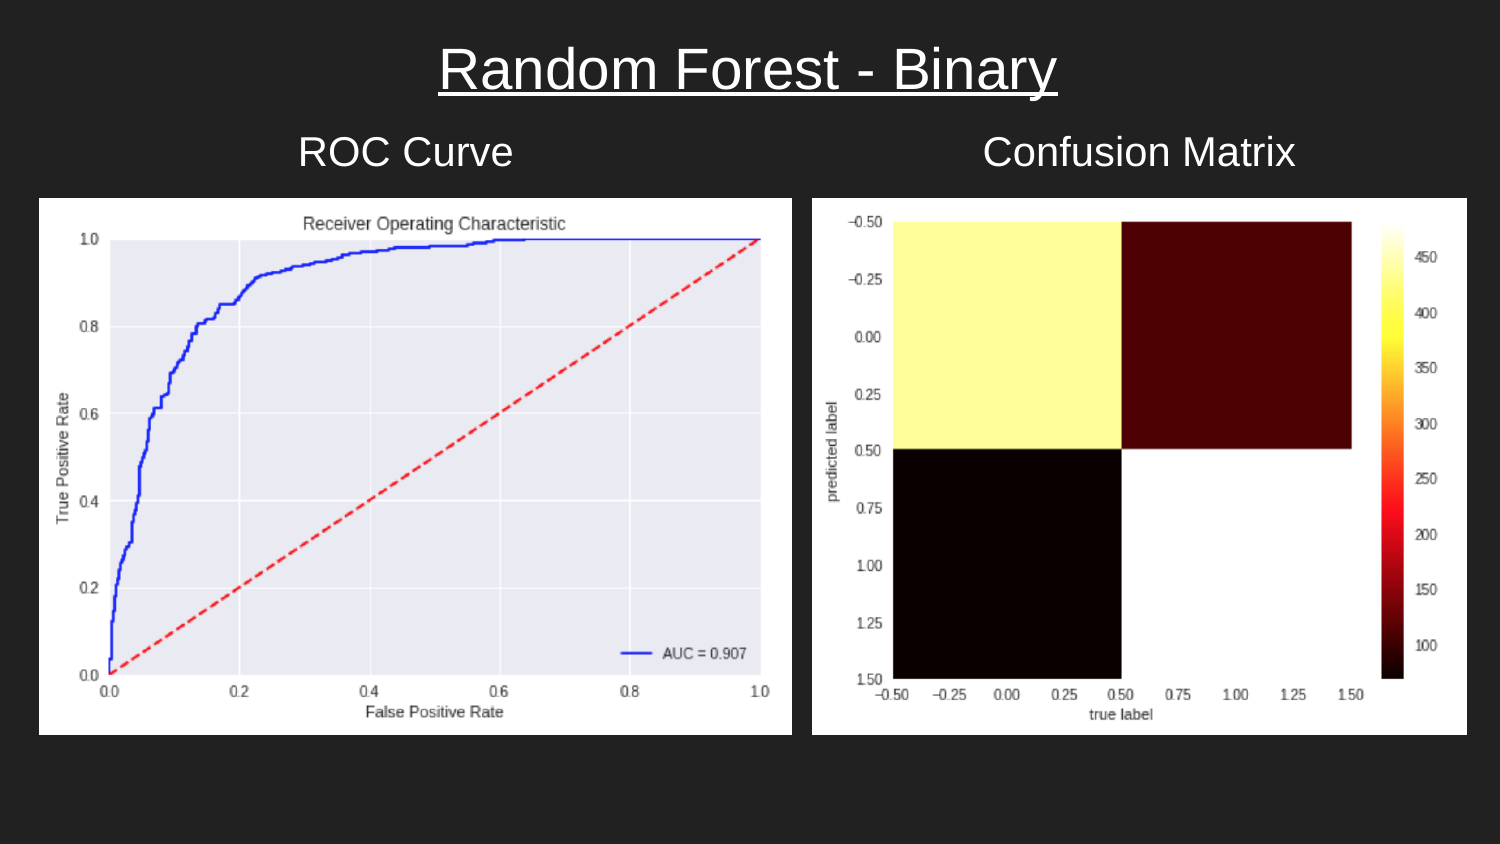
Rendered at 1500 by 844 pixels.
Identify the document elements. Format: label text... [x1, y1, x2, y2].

text_box Confusion Matrix [894, 110, 1384, 186]
picture [39, 198, 792, 735]
text_box ROC Curve [236, 109, 576, 186]
title Random Forest - Binary [423, 15, 1500, 110]
picture [812, 198, 1467, 735]
